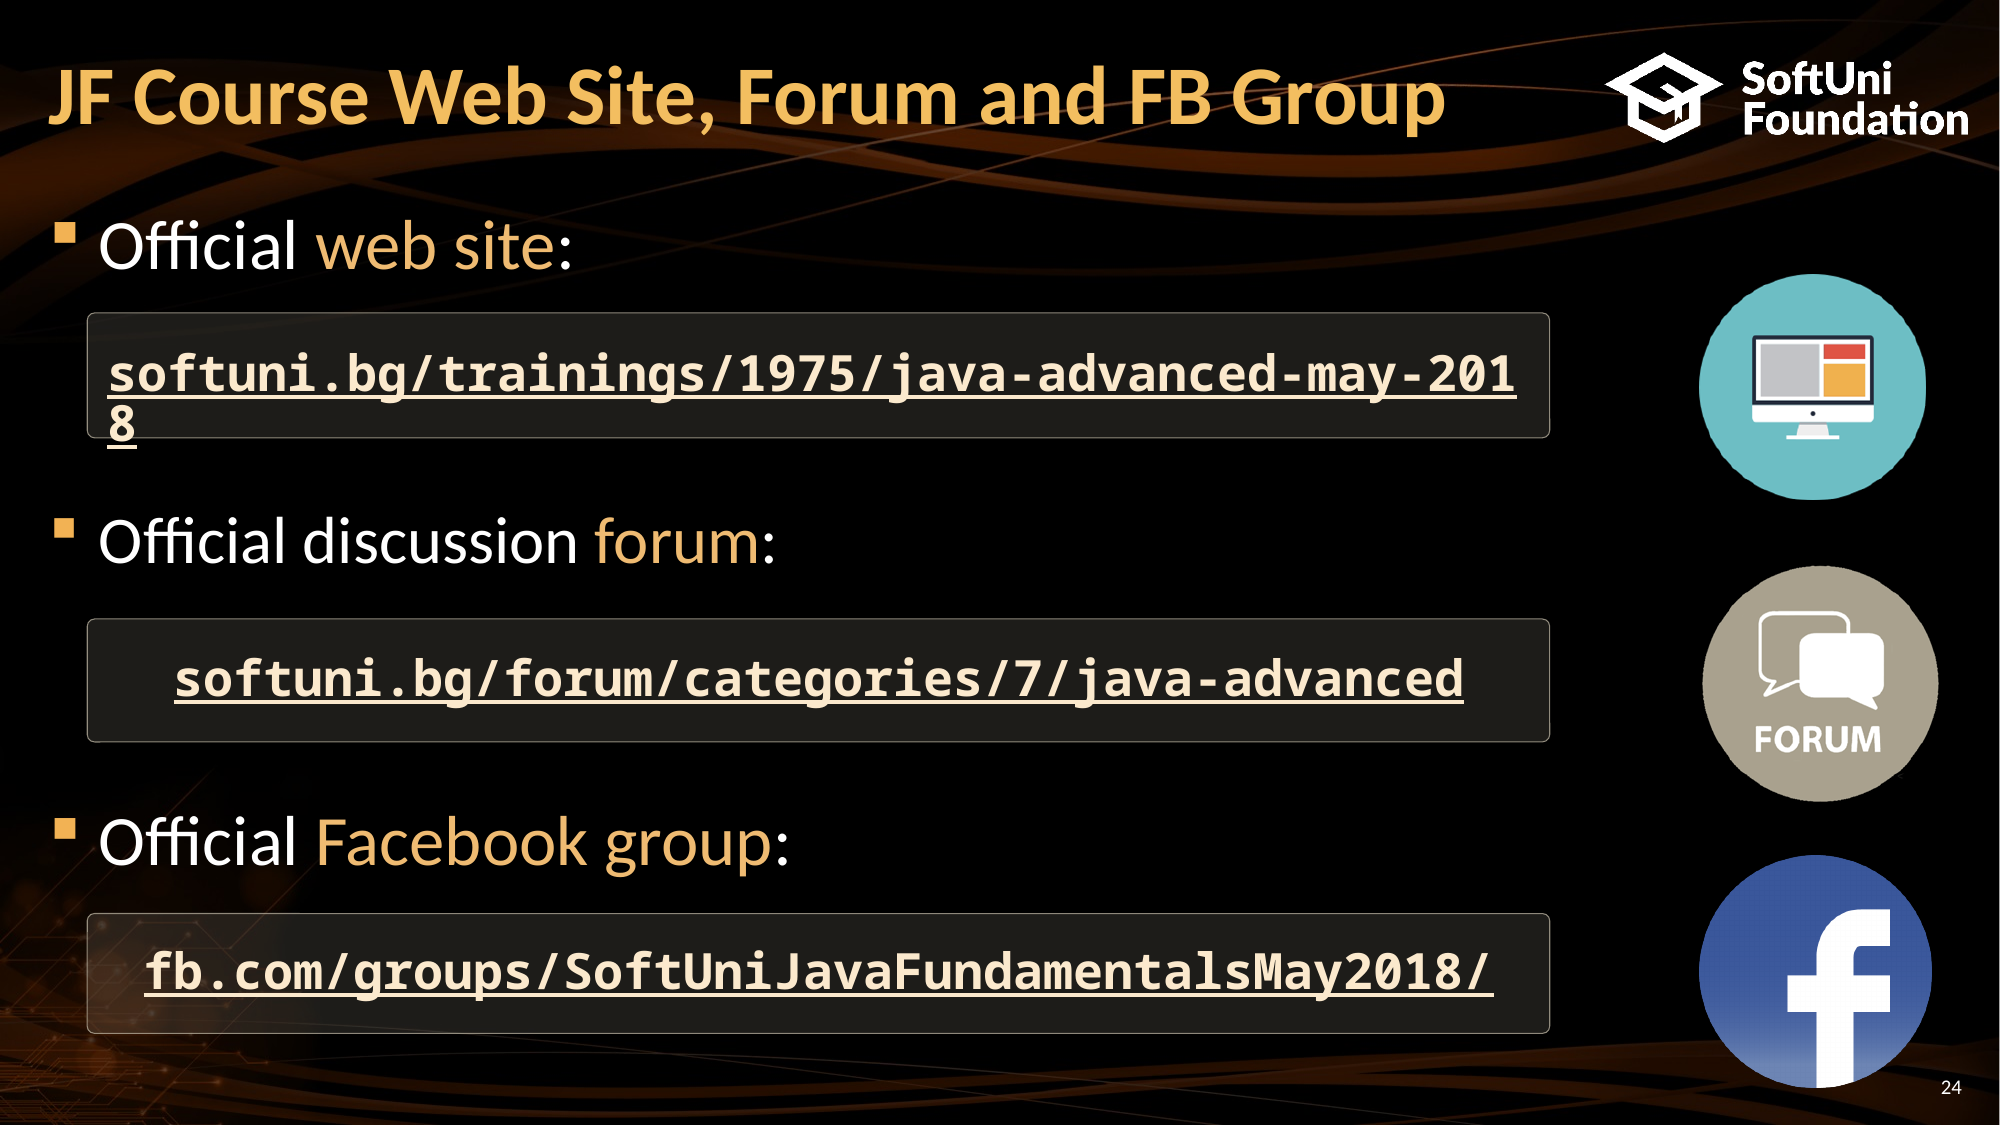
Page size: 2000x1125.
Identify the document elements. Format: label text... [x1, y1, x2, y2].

text_box softuni.bg/forum/categories/7/java-advanced [87, 618, 1550, 742]
text_box softuni.bg/trainings/1975/java-advanced-may-2018 [87, 312, 1550, 438]
title JF Course Web Site, Forum and FB Group [30, 6, 1602, 189]
list Official web site: Official discussion forum: Official Facebook group: [31, 188, 1968, 1103]
picture [0, 0, 2000, 1125]
text_box fb.com/groups/SoftUniJavaFundamentalsMay2018/ [87, 913, 1550, 1034]
